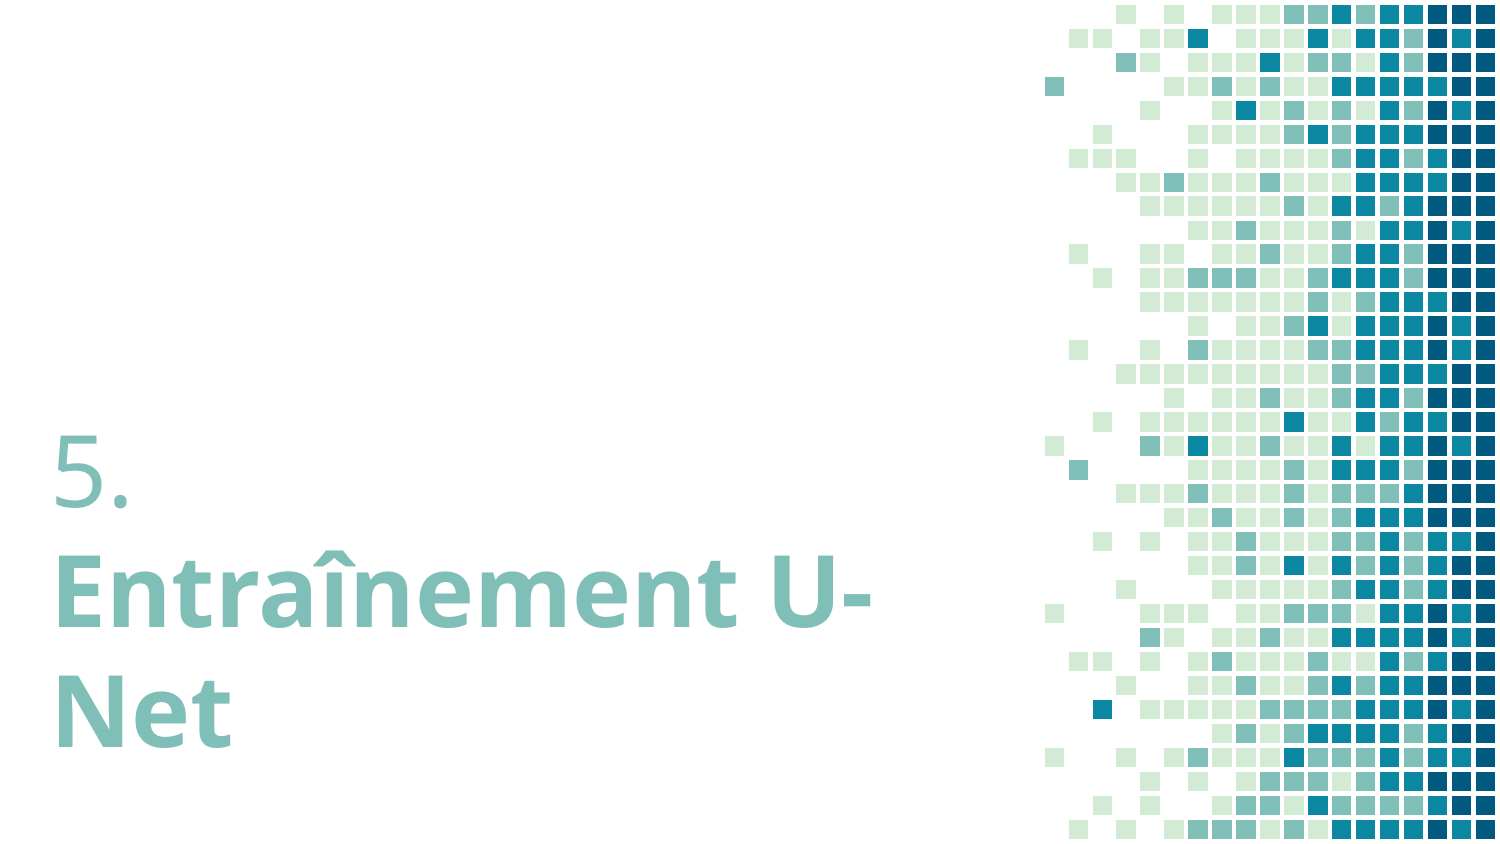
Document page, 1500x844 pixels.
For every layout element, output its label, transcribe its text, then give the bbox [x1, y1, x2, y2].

title 5. Entraînement U-Net [35, 530, 900, 783]
